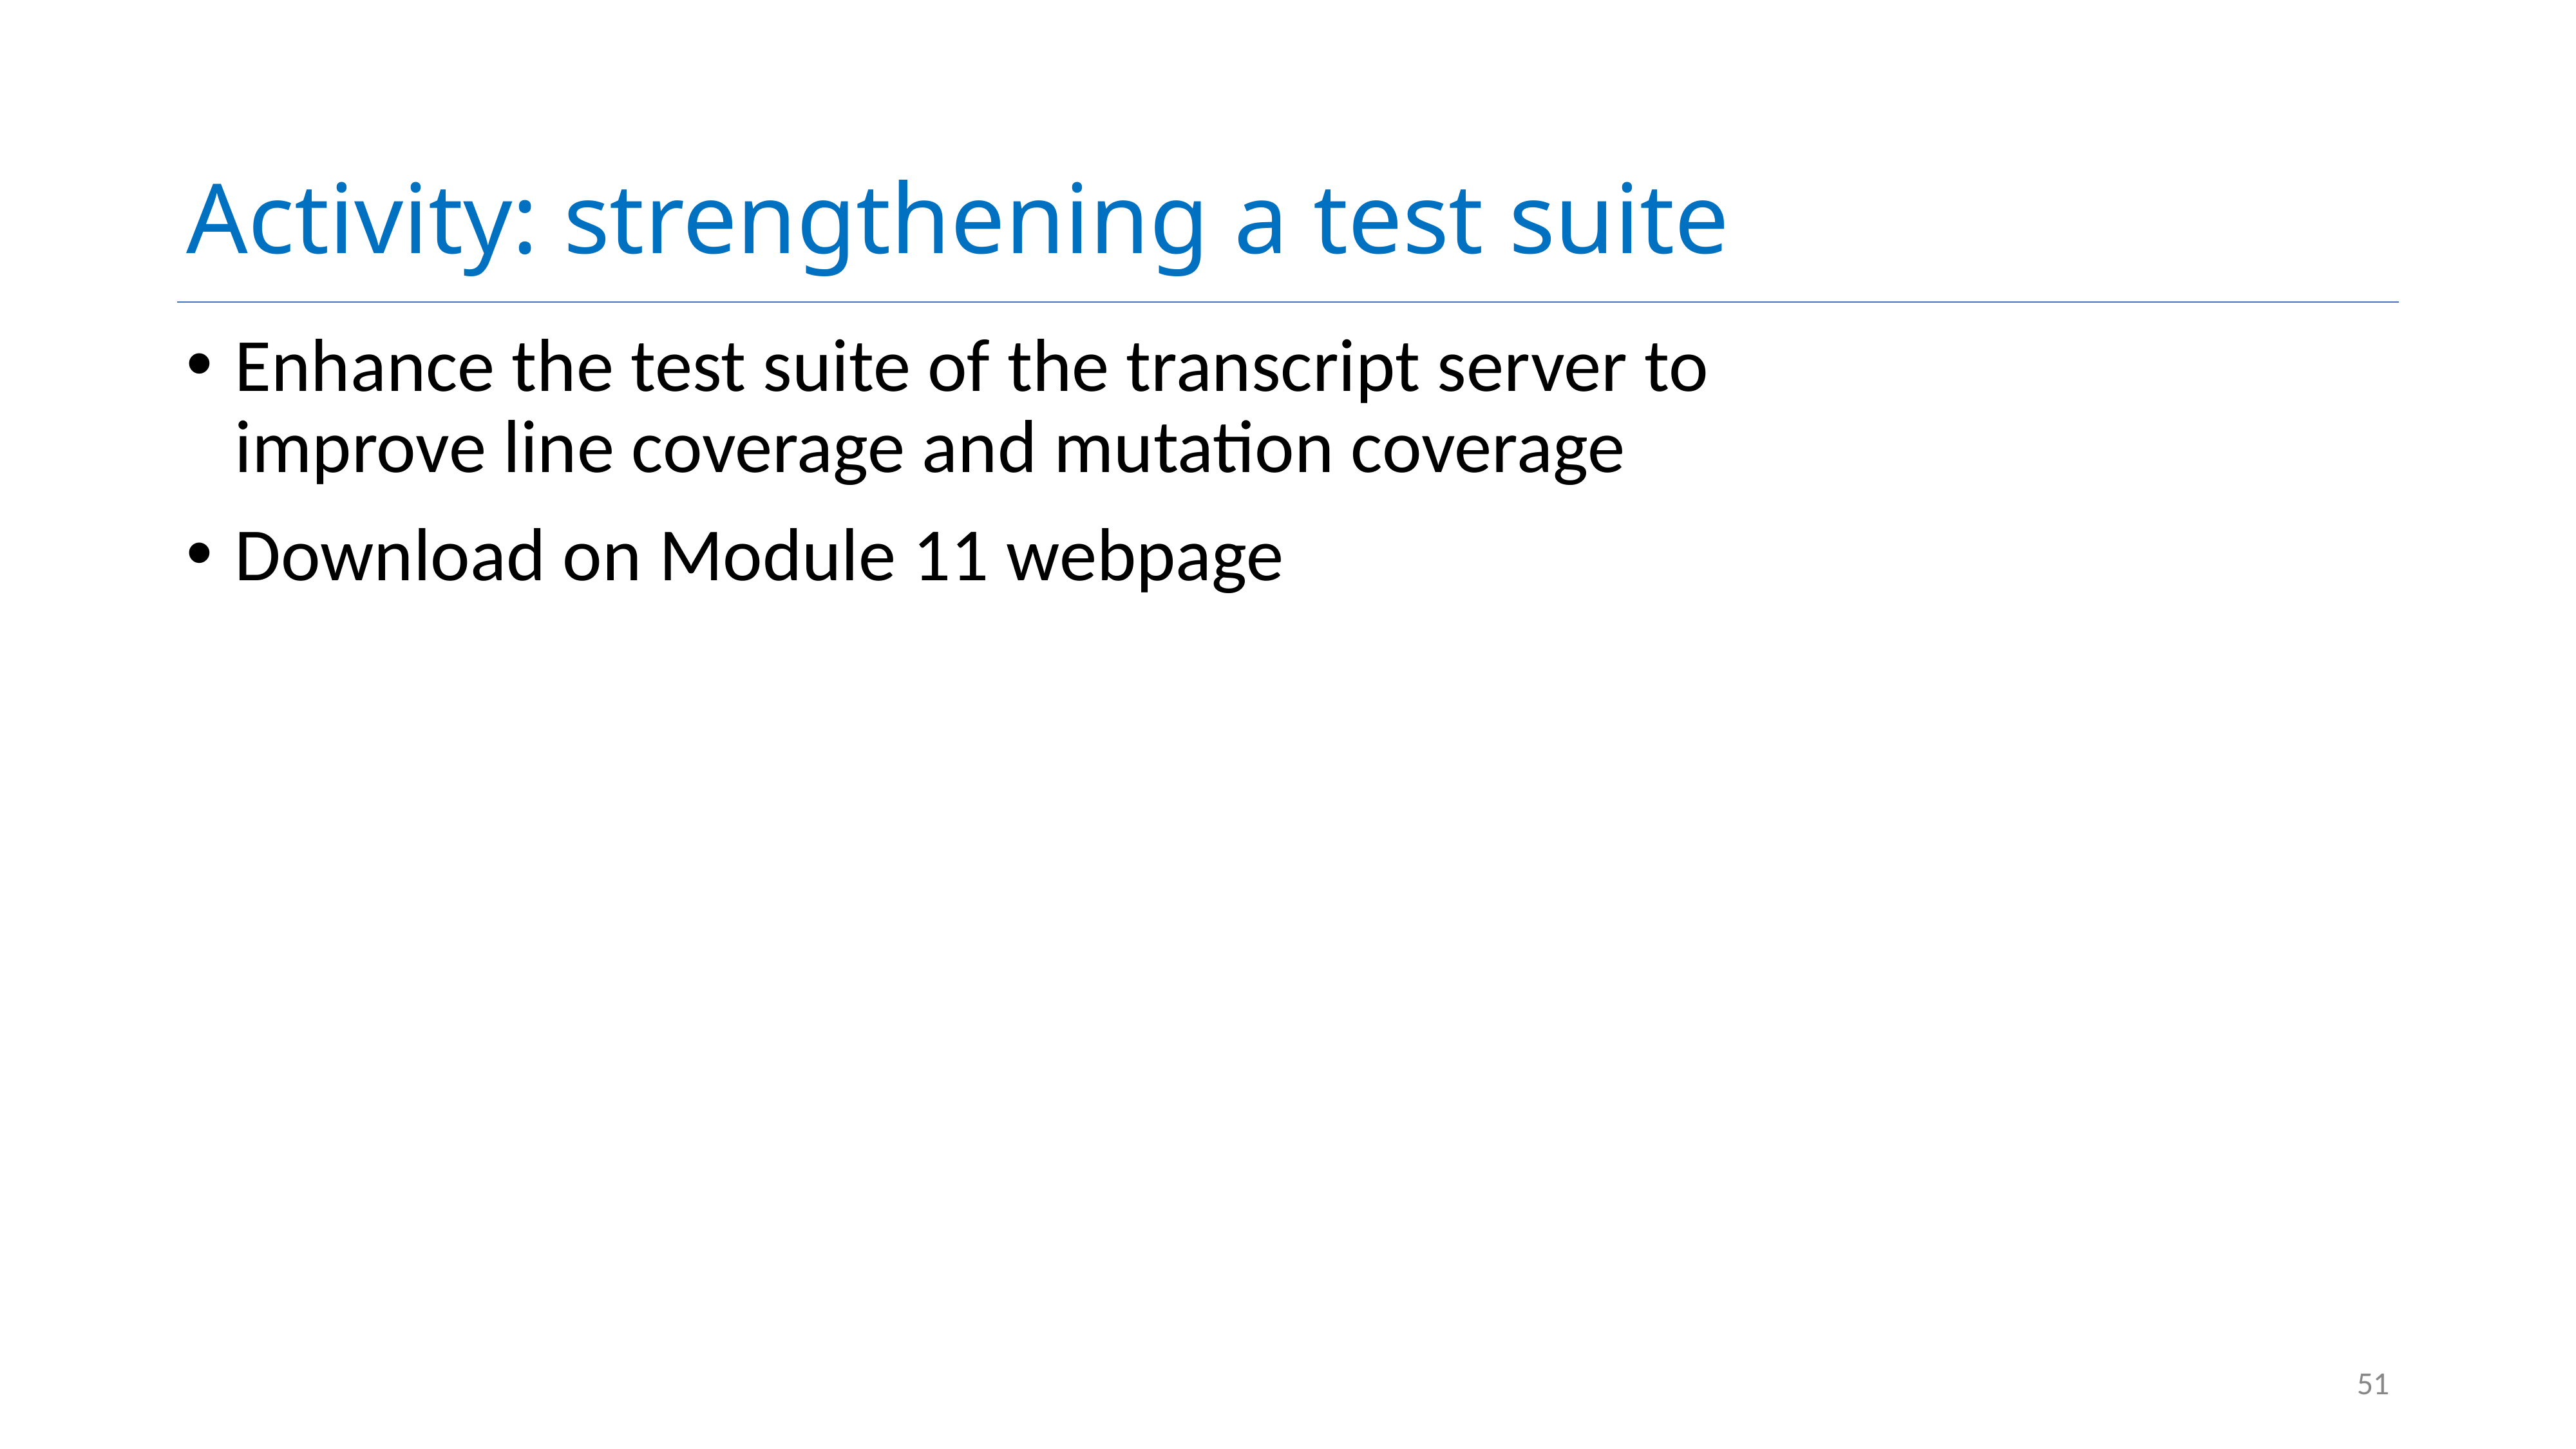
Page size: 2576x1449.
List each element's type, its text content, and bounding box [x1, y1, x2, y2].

slide_number 51 [2344, 1355, 2400, 1408]
list Enhance the test suite of the transcript server to improve line coverage and mutation coverage Download on Module 11 webpage [176, 316, 1845, 1238]
title Activity: strengthening a test suite [176, 3, 2400, 285]
